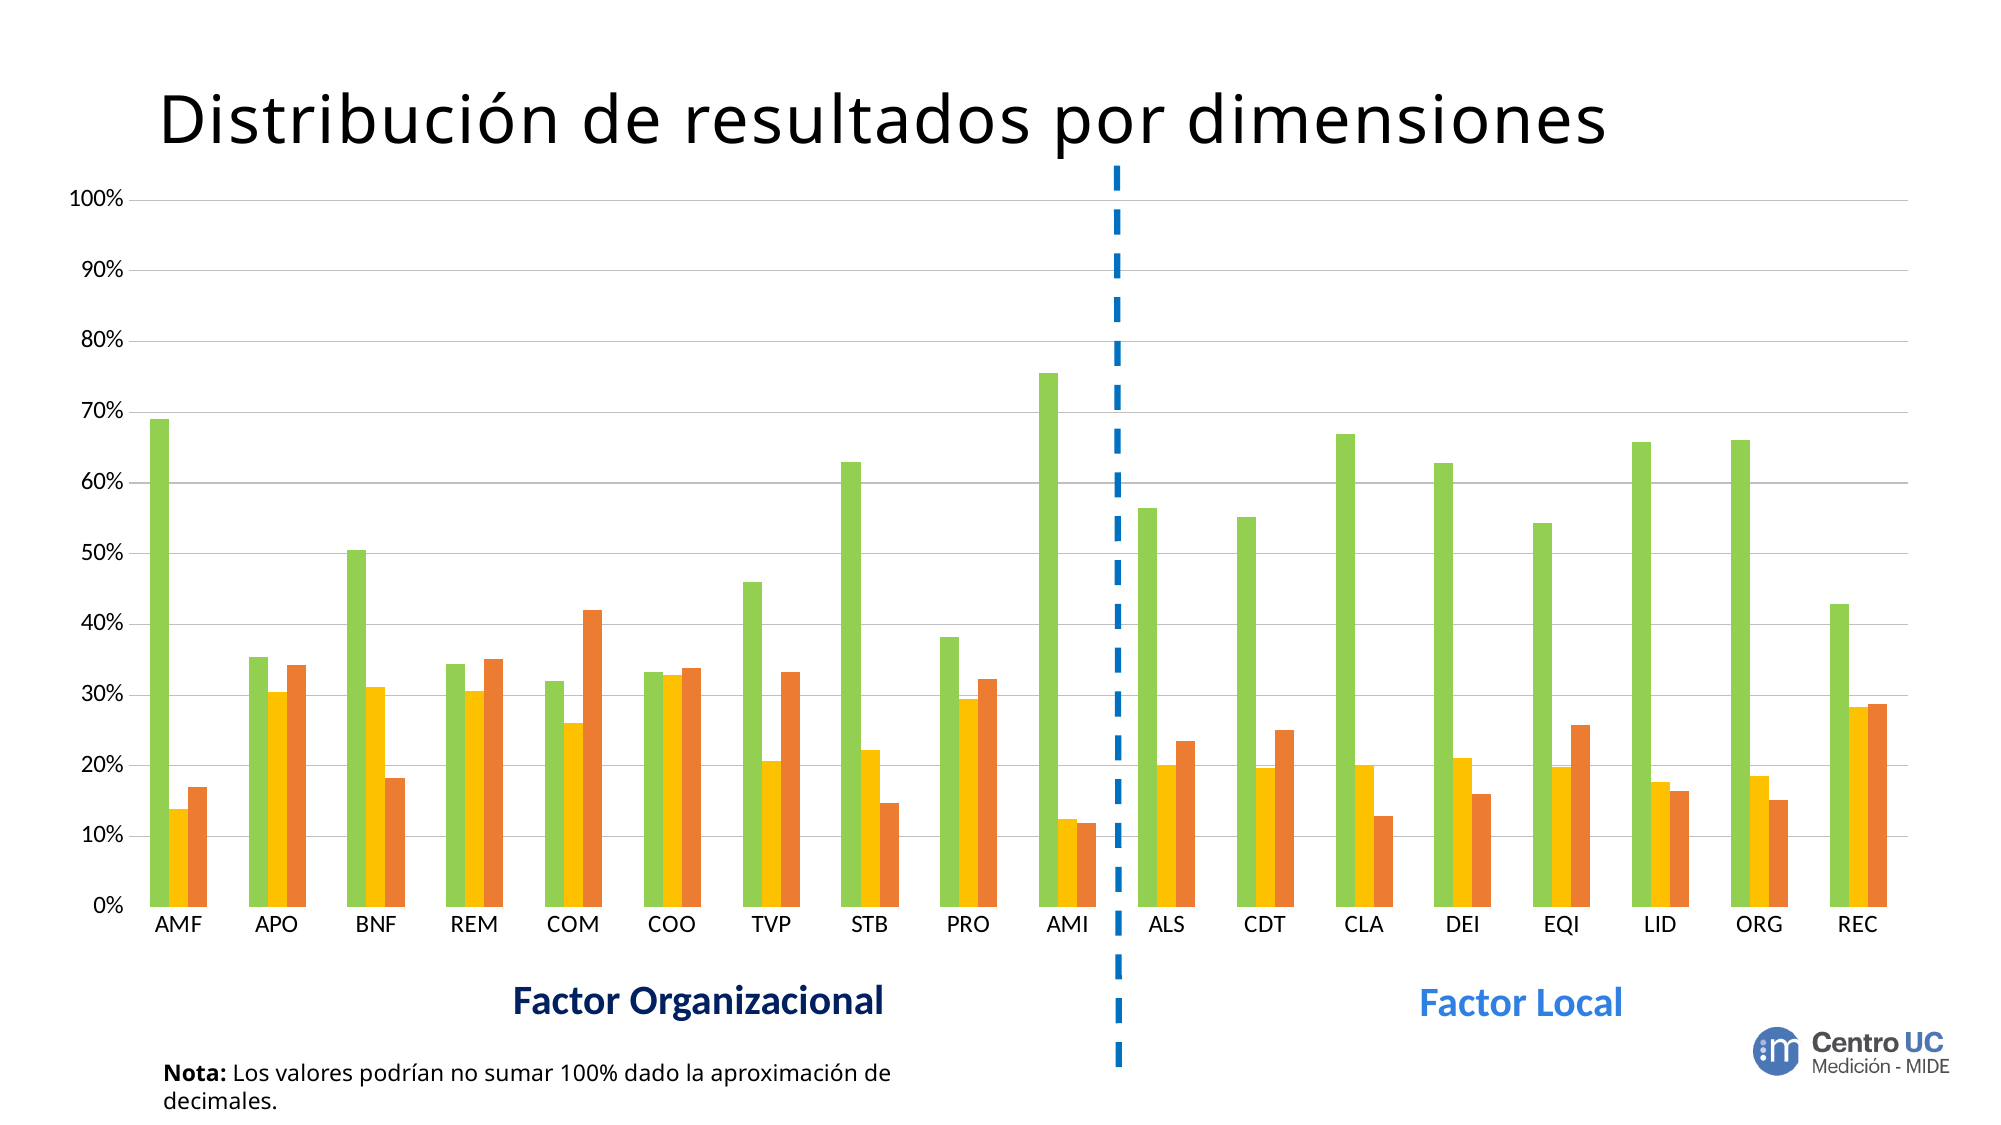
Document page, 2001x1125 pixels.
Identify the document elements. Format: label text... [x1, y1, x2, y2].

text_box Nota: Los valores podrían no sumar 100% dado la aproximación de decimales. [148, 1051, 979, 1122]
title Distribución de resultados por dimensiones [158, 42, 1897, 171]
text_box Factor Organizacional [278, 966, 1116, 1031]
chart [1119, 171, 1946, 954]
chart [29, 171, 1116, 954]
text_box Factor Local [1119, 967, 1925, 1032]
picture [1753, 1025, 1951, 1077]
